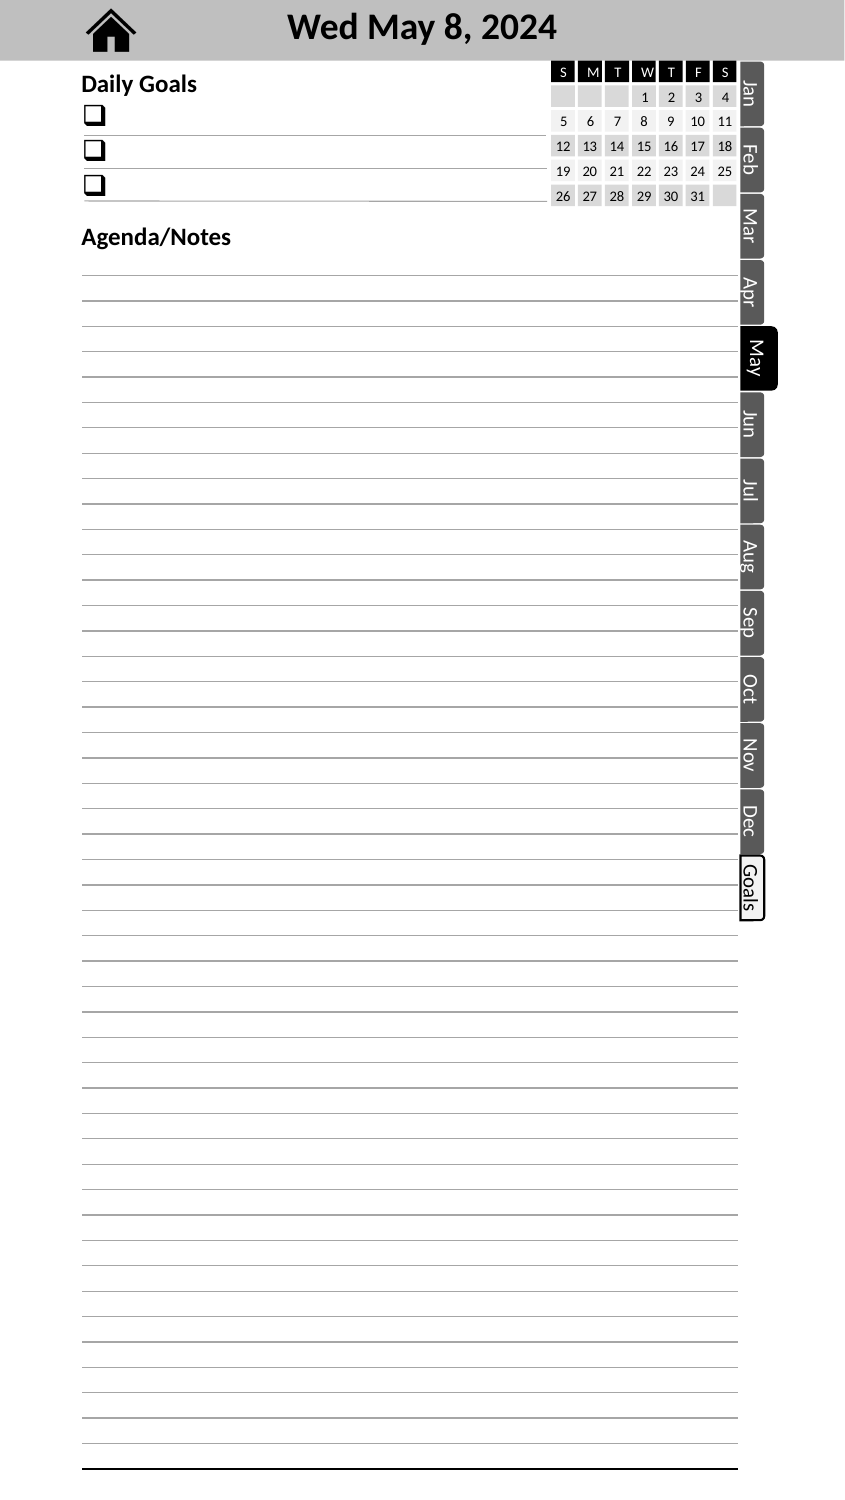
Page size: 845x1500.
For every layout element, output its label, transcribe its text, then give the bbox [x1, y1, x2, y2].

picture [82, 1, 140, 59]
list Wed May 8, 2024 [190, 0, 655, 61]
